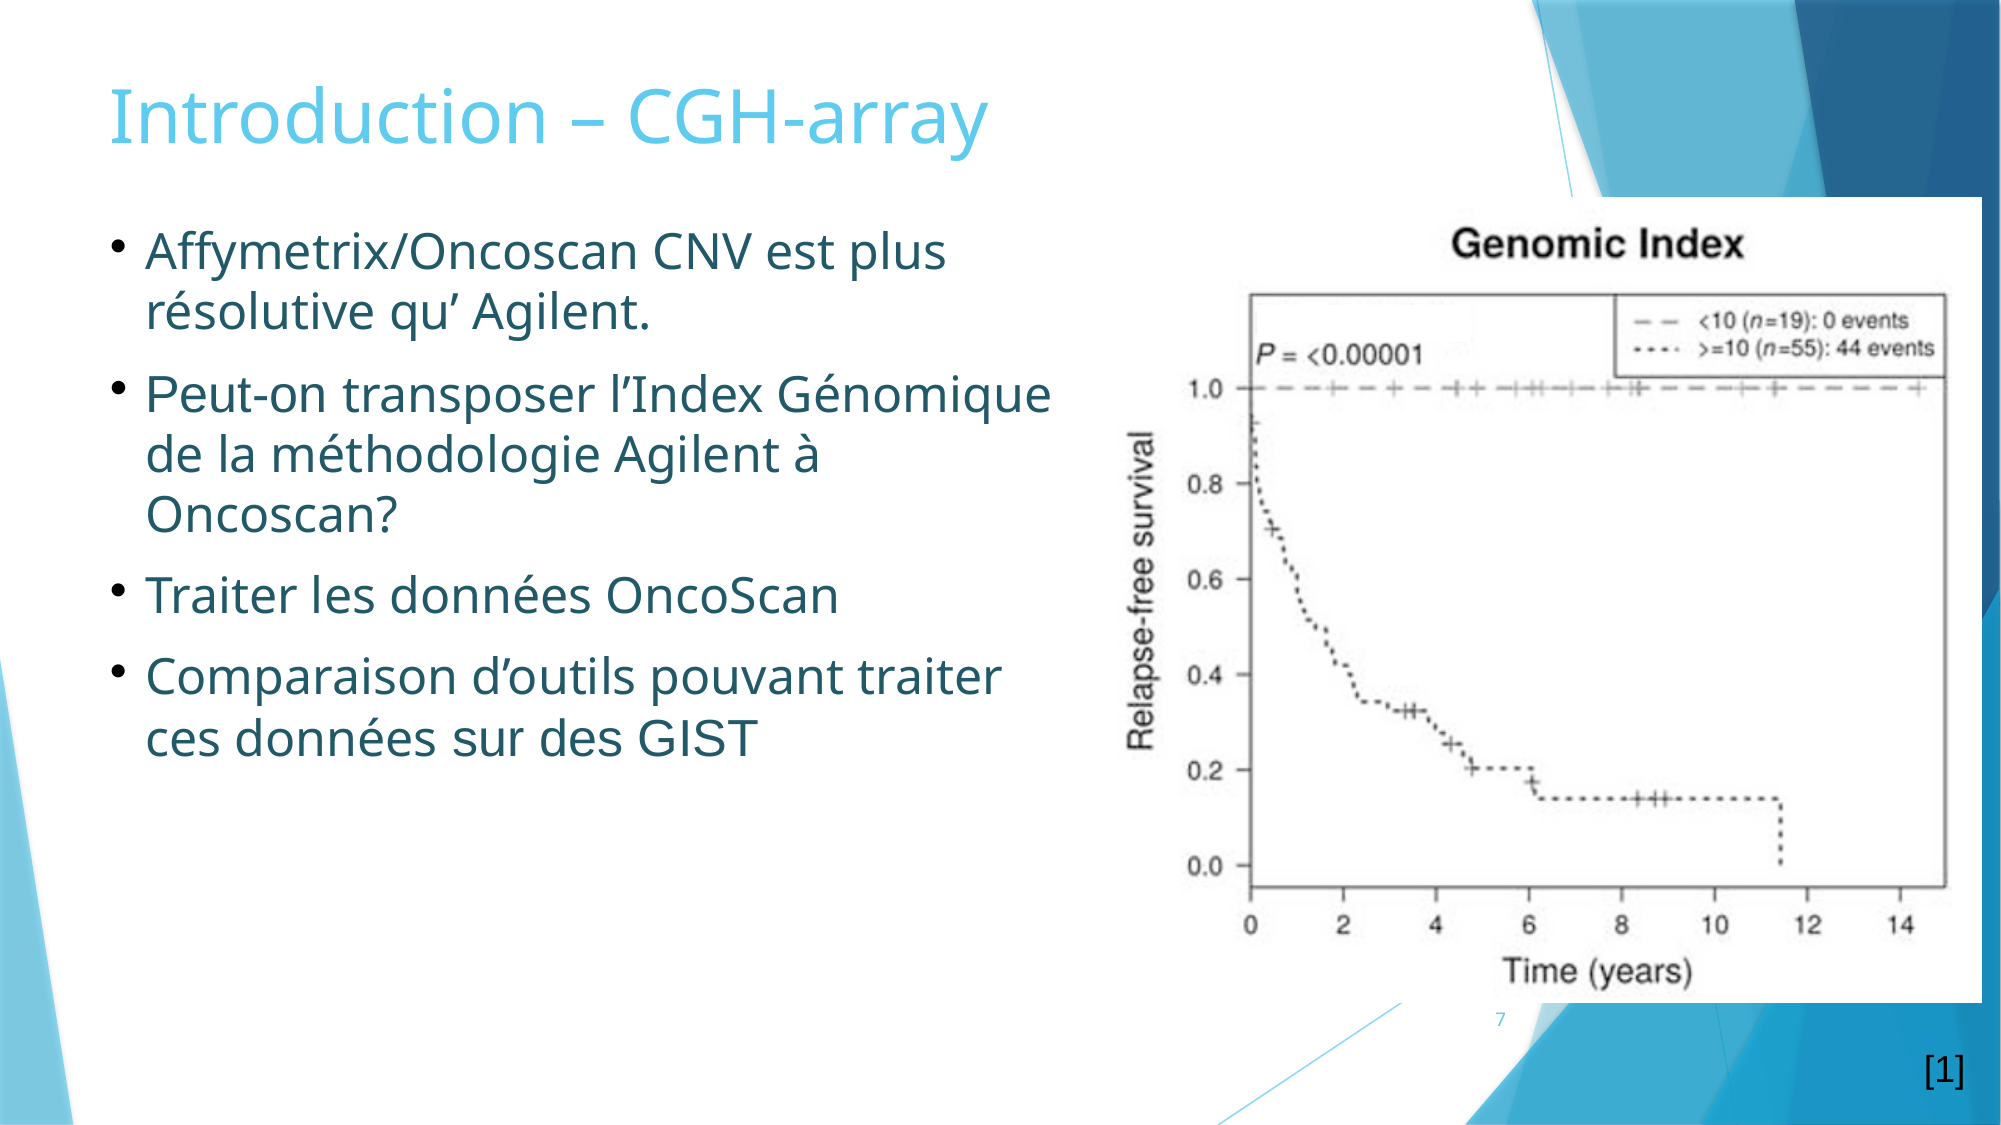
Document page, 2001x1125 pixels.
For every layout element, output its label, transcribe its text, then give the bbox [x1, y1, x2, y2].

slide_number 7 [1409, 1010, 1521, 1051]
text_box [1106, 197, 1982, 1003]
title Introduction – CGH-array [109, 68, 1520, 285]
text_box [1] [1909, 1037, 1982, 1098]
text_box Affymetrix/Oncoscan CNV est plus résolutive qu’ Agilent. Peut-on transposer l’Index Génomique de la méthodologie Agilent à Oncoscan? Traiter les données OncoScan Comparaison d’outils pouvant traiter ces données sur des GIST [109, 285, 1082, 1038]
